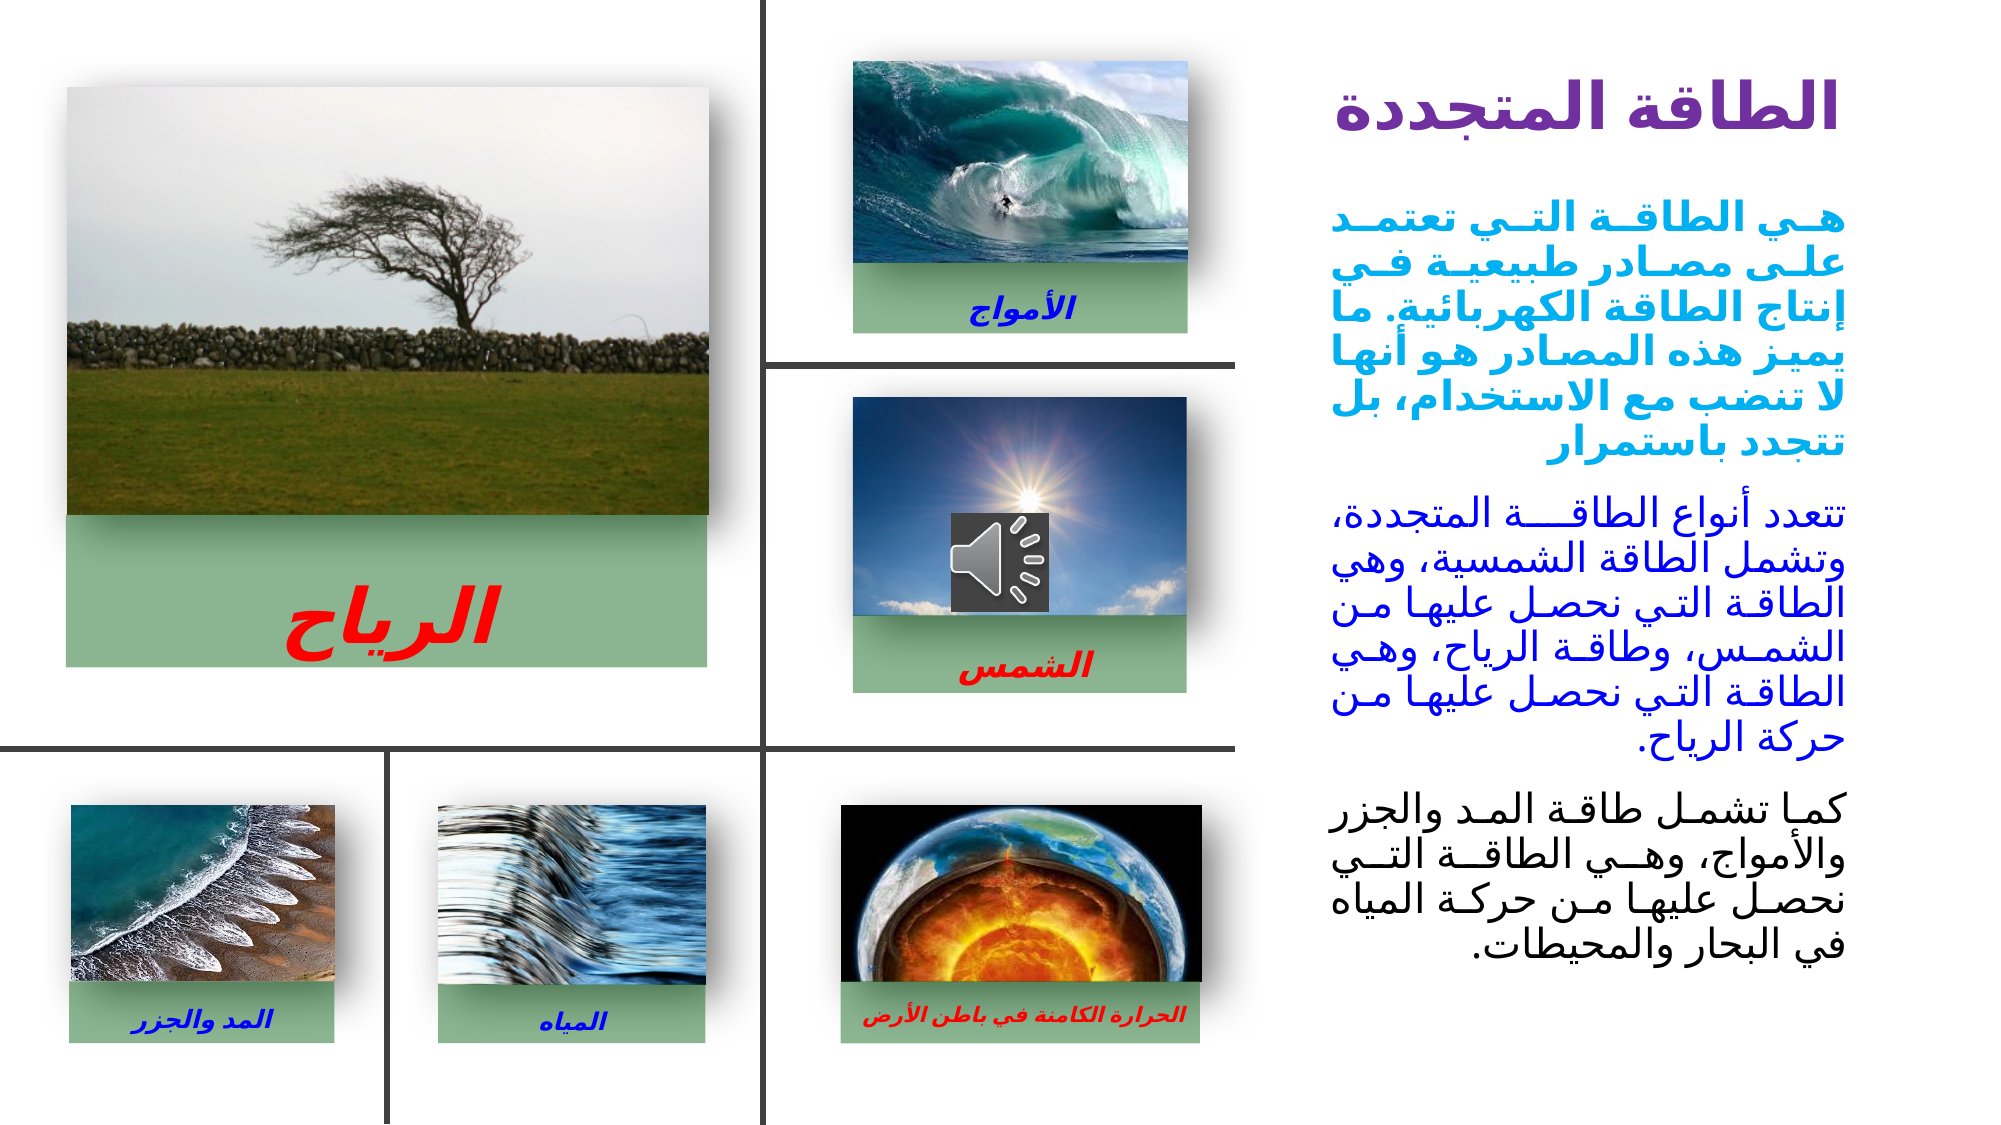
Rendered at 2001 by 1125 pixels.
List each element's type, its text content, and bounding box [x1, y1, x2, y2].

list هي الطاقة التي تعتمد على مصادر طبيعية في إنتاج الطاقة الكهربائية. ما يميز هذه المصادر هو أنها لا تنضب مع الاستخدام، بل تتجدد باستمرار تتعدد أنواع الطاقة المتجددة، وتشمل الطاقة الشمسية، وهي الطاقة التي نحصل عليها من الشمس، وطاقة الرياح، وهي الطاقة التي نحصل عليها من حركة الرياح. كما تشمل طاقة المد والجزر والأمواج، وهي الطاقة التي نحصل عليها من حركة المياه في البحار والمحيطات. [1315, 188, 1863, 1015]
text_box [68, 805, 335, 1044]
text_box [839, 805, 1202, 1044]
picture [949, 511, 1051, 613]
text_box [65, 86, 710, 668]
text_box الطاقة المتجددة [1315, 34, 1863, 184]
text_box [437, 805, 706, 1044]
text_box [852, 61, 1189, 334]
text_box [852, 397, 1188, 694]
